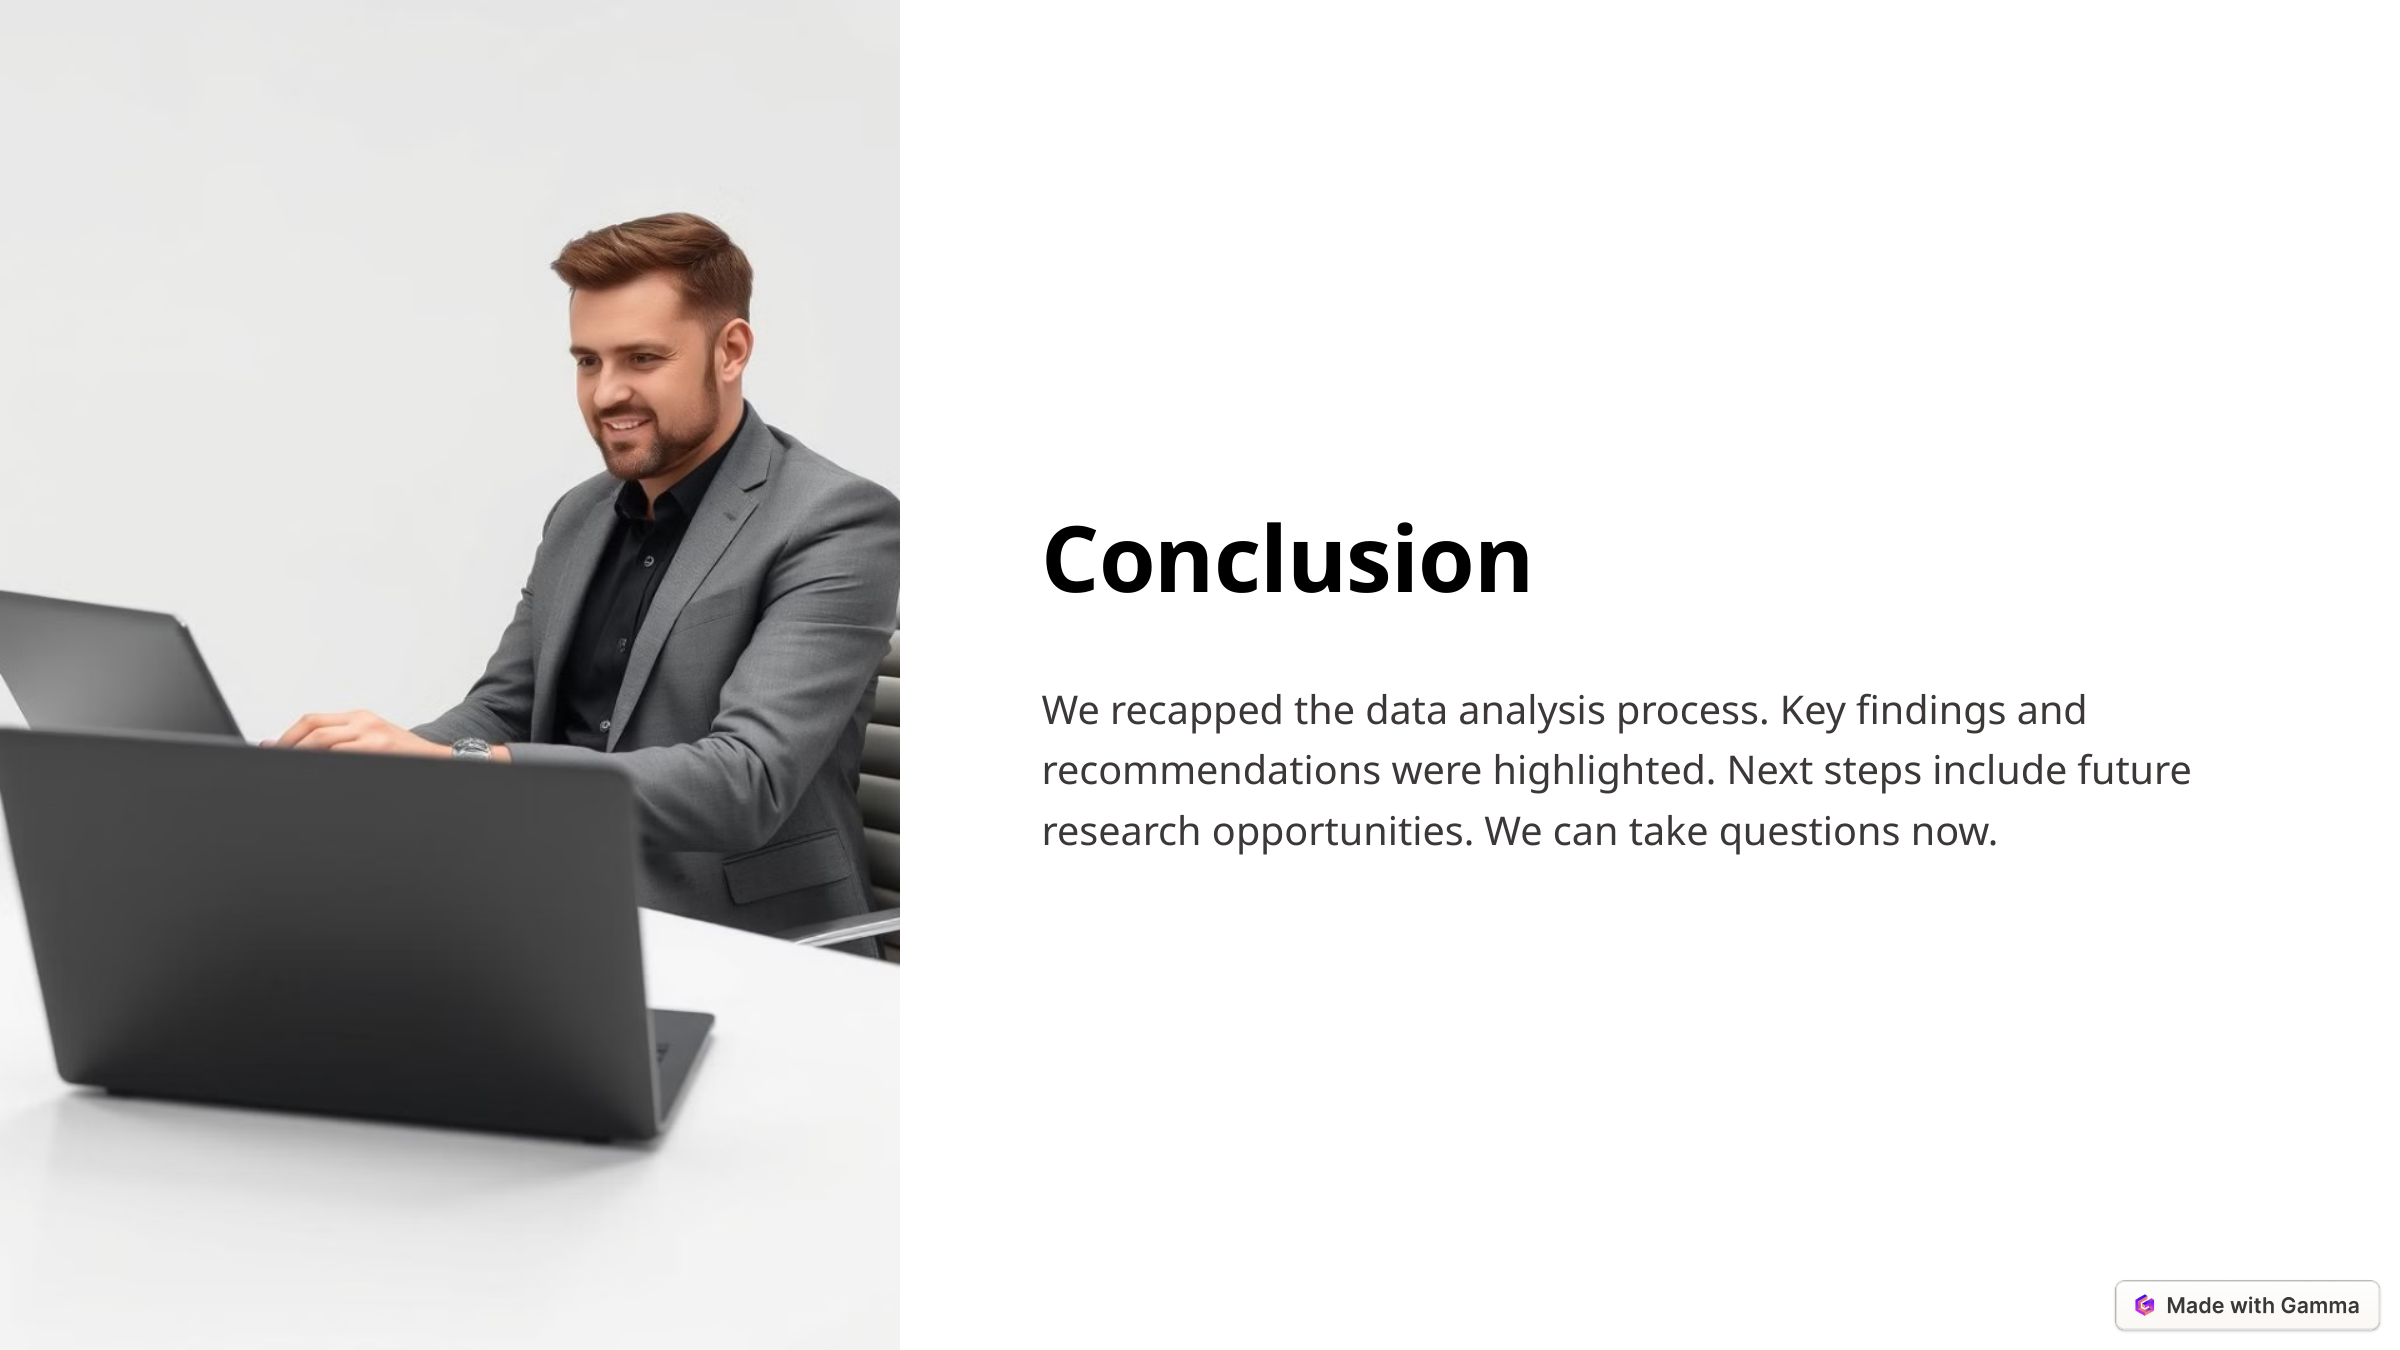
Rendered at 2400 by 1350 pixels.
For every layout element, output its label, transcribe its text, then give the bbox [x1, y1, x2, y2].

picture [2106, 1271, 2389, 1339]
text_box We recapped the data analysis process. Key findings and recommendations were highlighted. Next steps include future research opportunities. We can take questions now. [1041, 671, 2259, 854]
picture [0, 0, 900, 1350]
text_box Conclusion [1041, 496, 1962, 611]
